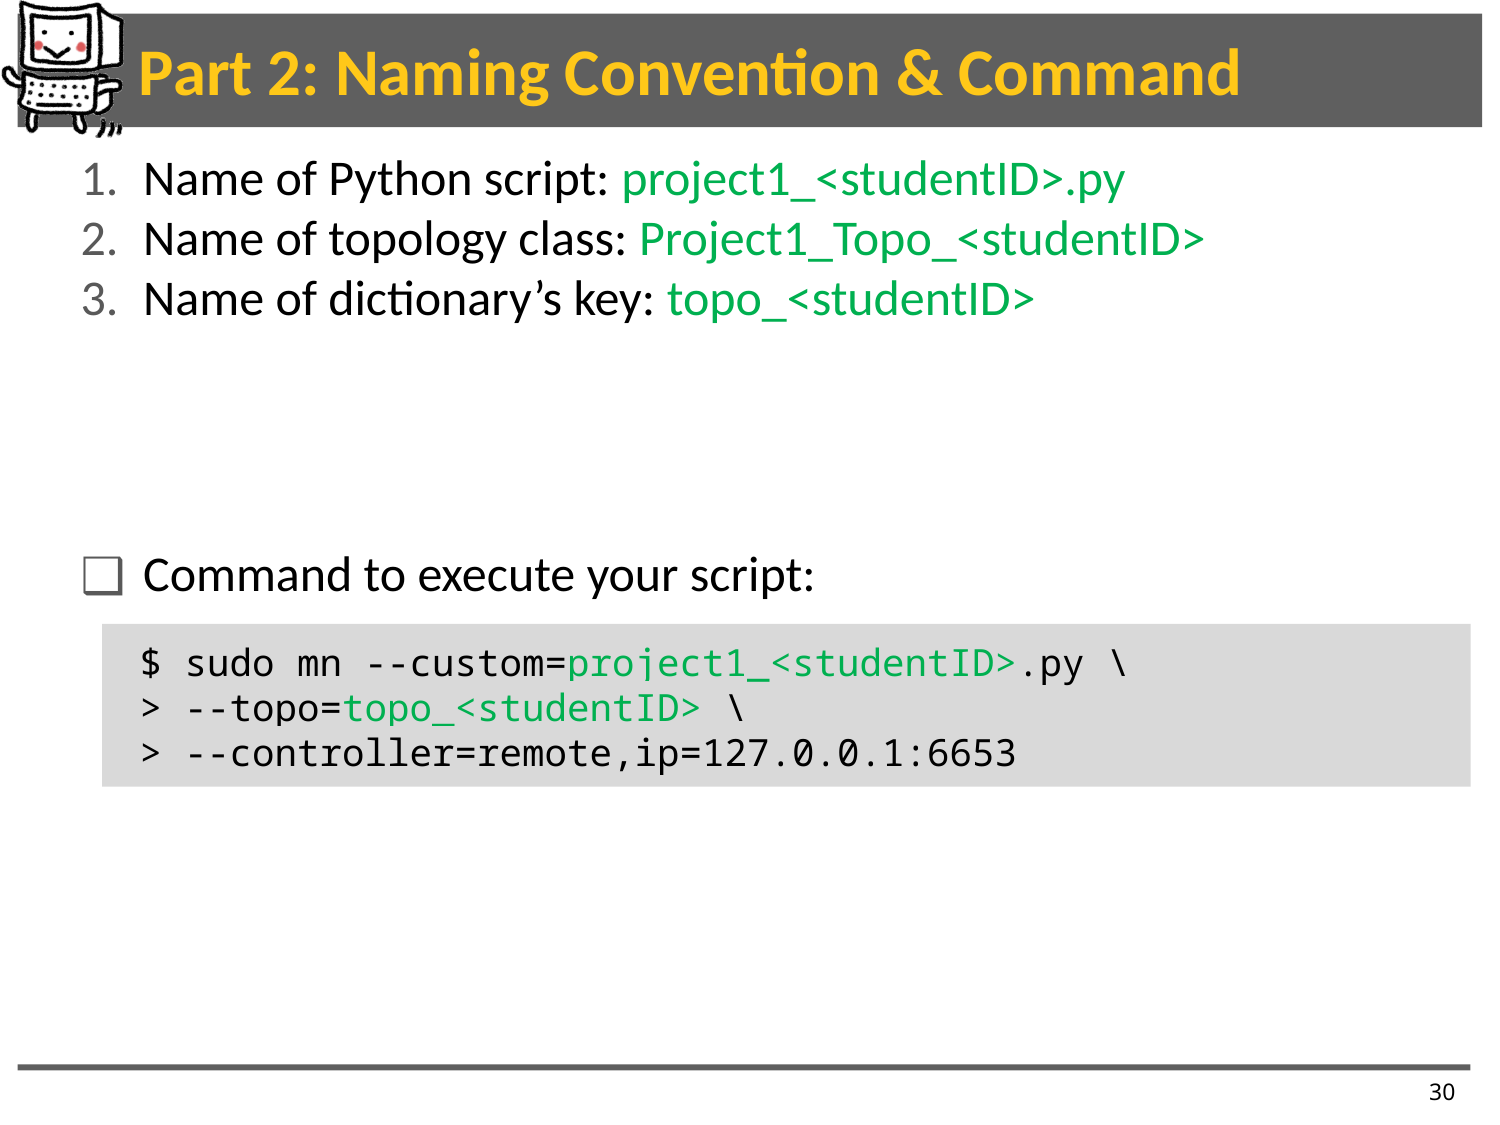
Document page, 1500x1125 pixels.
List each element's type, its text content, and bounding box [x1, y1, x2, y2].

picture [0, 0, 128, 138]
text_box $ sudo mn --custom=project1_<studentID>.py \ > --topo=topo_<studentID> \ > --controller=remote,ip=127.0.0.1:6653 [102, 623, 1471, 787]
title Part 2: Naming Convention & Command [123, 31, 1500, 106]
slide_number 30 [1104, 1070, 1471, 1124]
list Name of Python script: project1_<studentID>.py Name of topology class: Project1_Topo_<studentID> Name of dictionary’s key: topo_<studentID> Command to execute your script: [53, 130, 1471, 1071]
